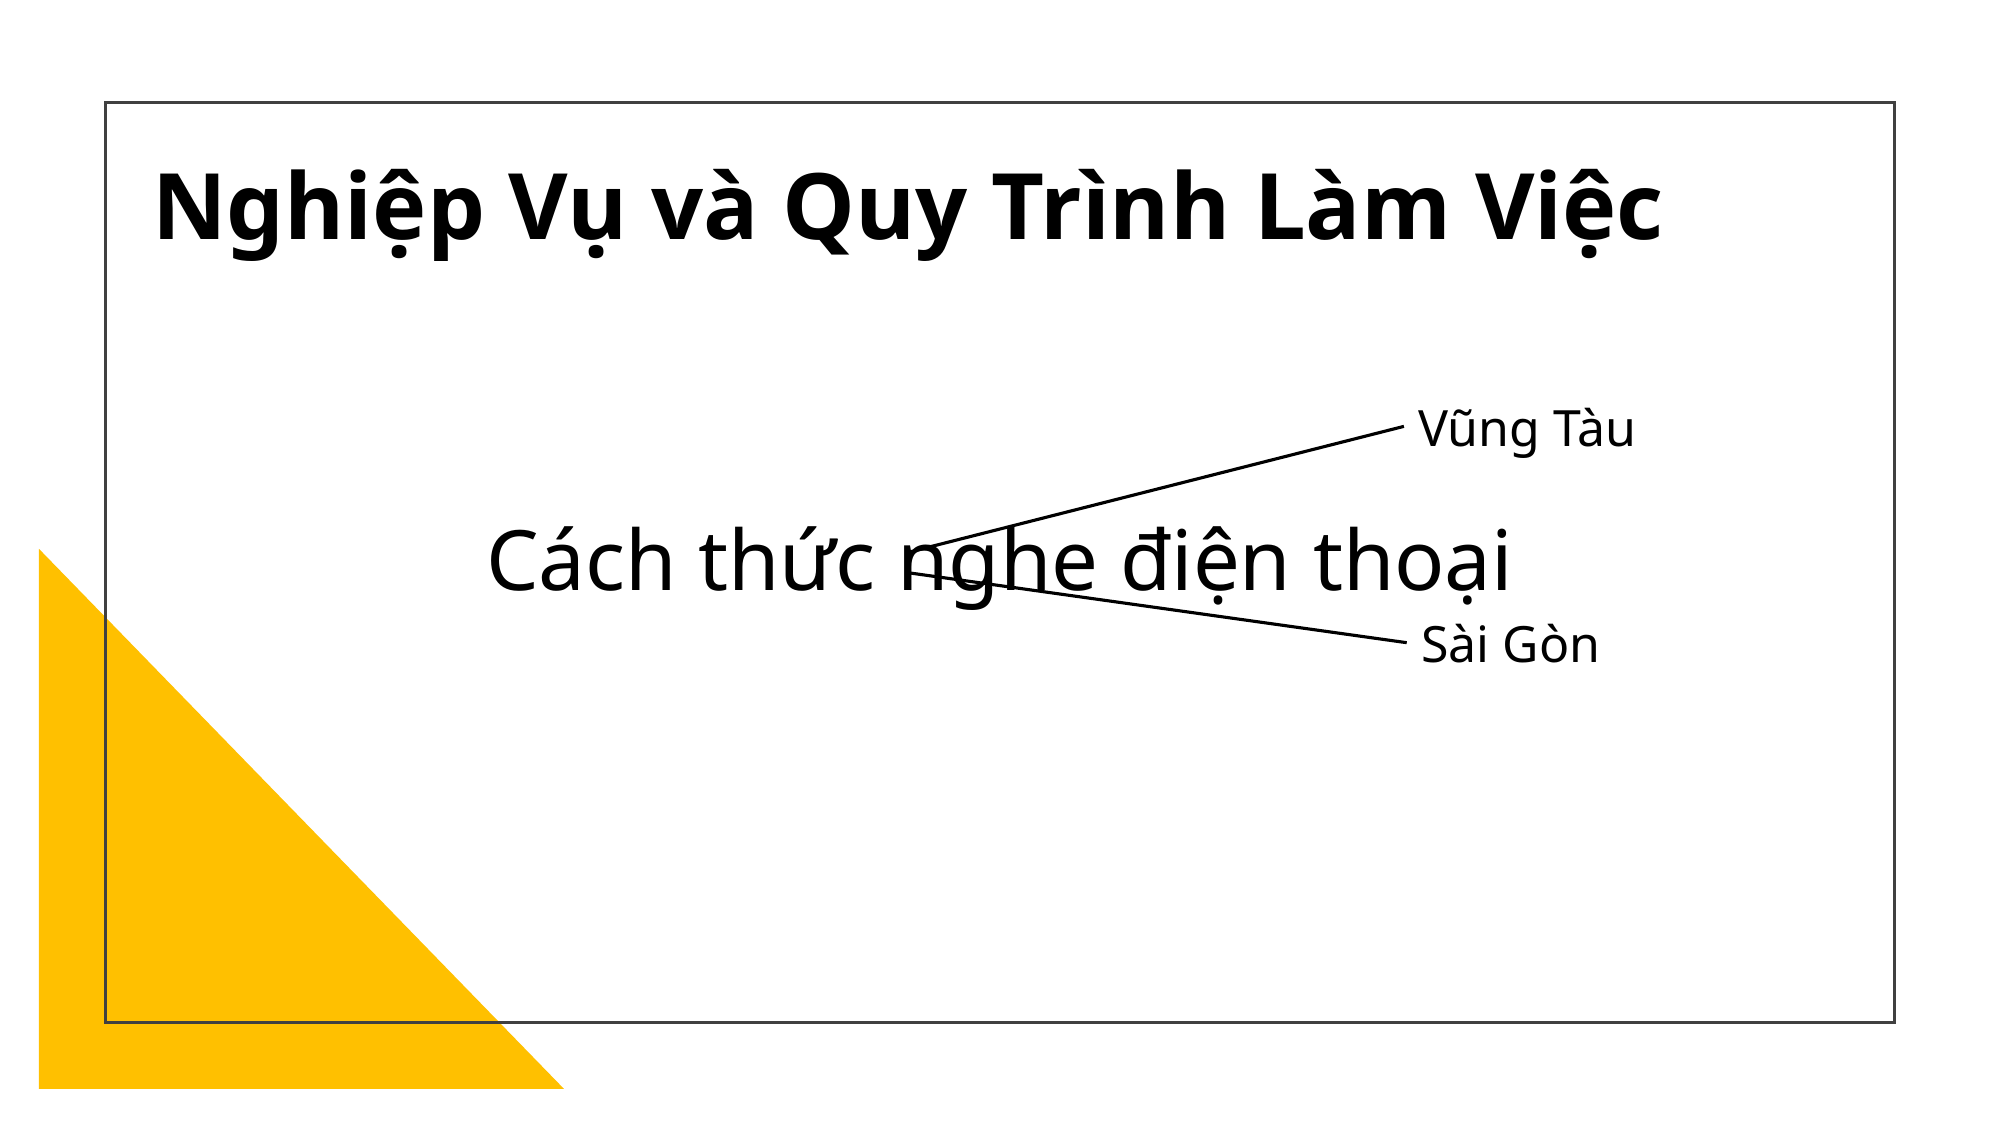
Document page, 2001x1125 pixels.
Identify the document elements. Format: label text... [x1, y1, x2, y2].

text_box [909, 426, 1410, 553]
text_box [37, 546, 567, 1090]
title Nghiệp Vụ và Quy Trình Làm Việc [137, 101, 1863, 319]
text_box [104, 101, 1895, 1023]
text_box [909, 572, 1410, 644]
